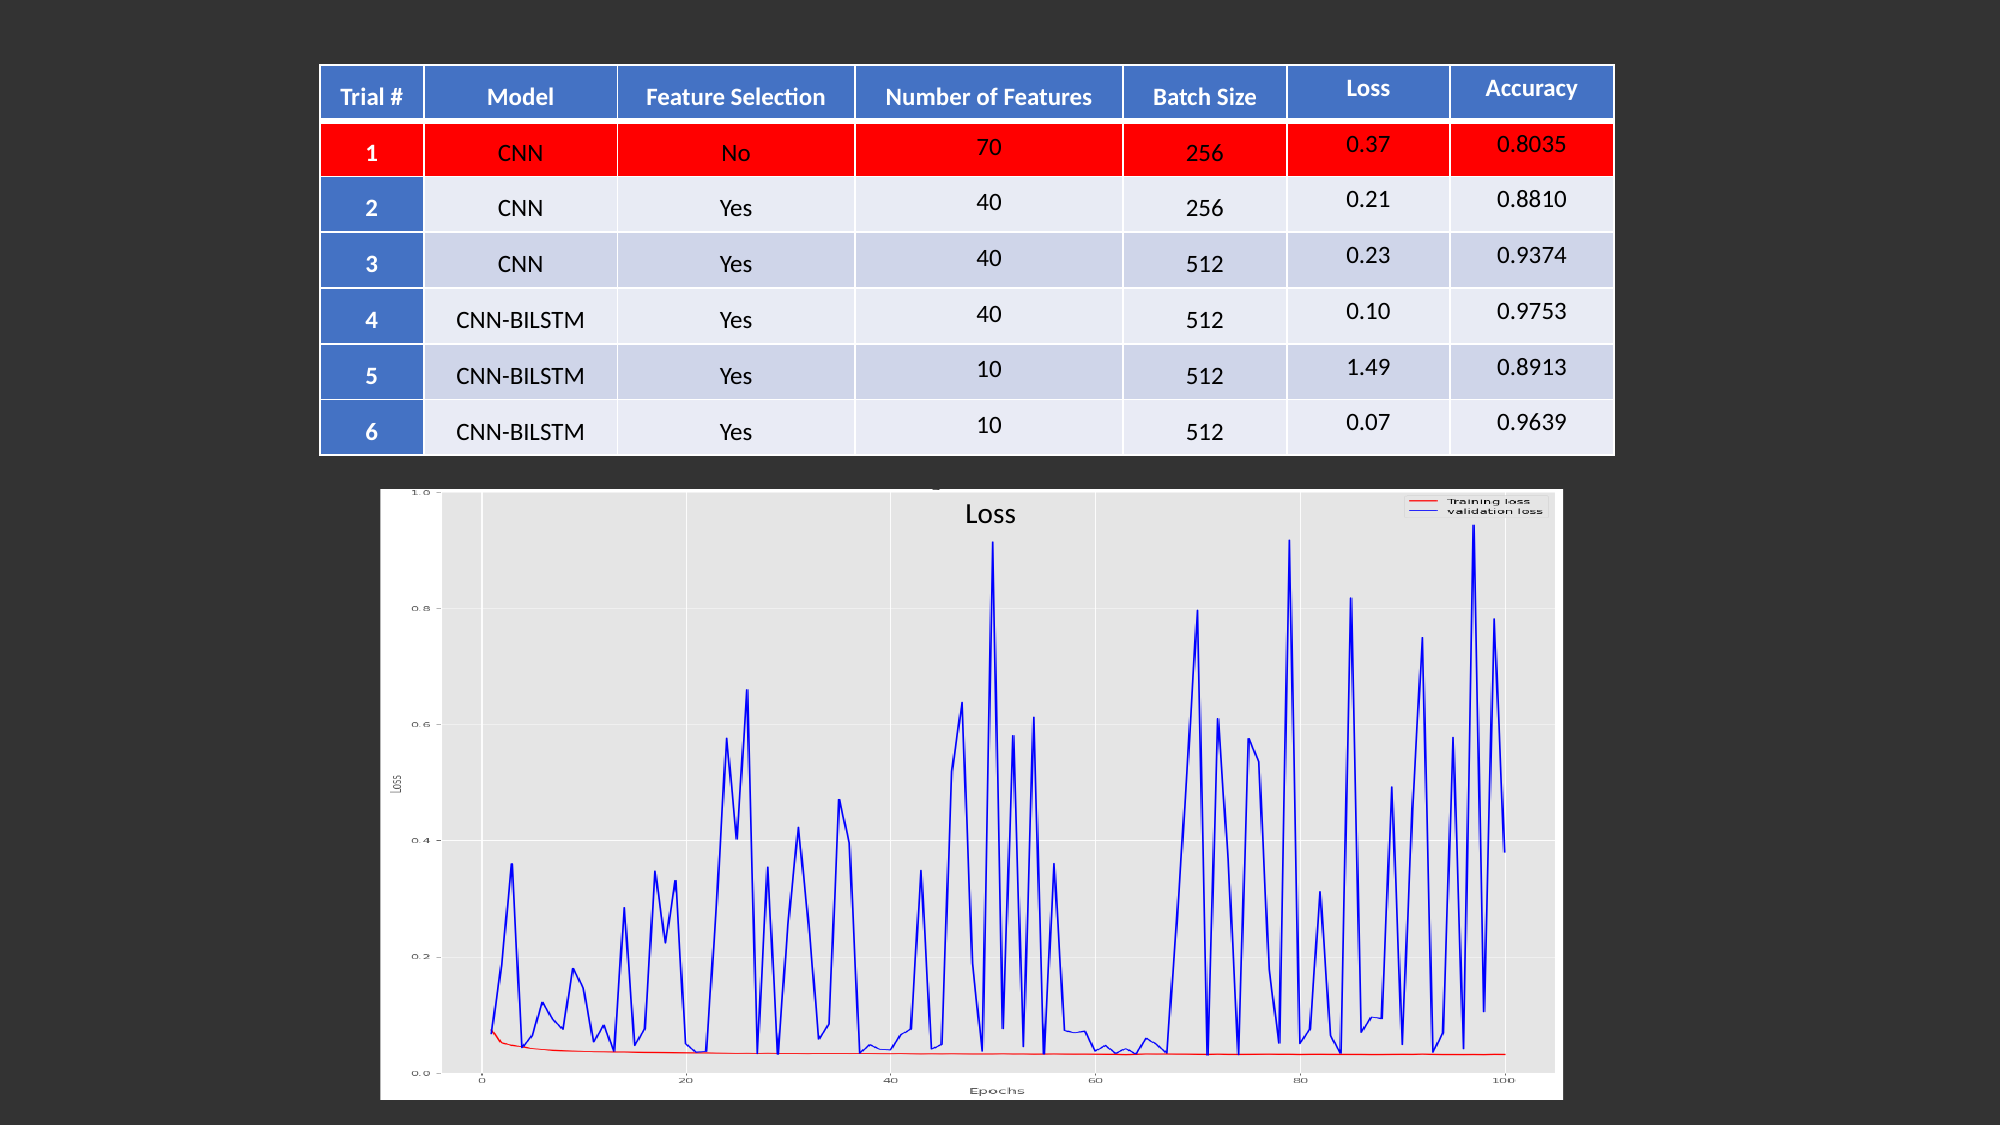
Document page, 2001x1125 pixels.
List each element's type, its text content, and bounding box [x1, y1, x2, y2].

table_cell 0.23 [1288, 233, 1449, 287]
table_cell 512 [1124, 289, 1286, 343]
table_header Trial # [321, 66, 423, 118]
table_cell 256 [1124, 177, 1286, 231]
table_cell 0.9639 [1451, 400, 1613, 454]
table_cell 40 [856, 233, 1122, 287]
table_cell Yes [618, 233, 854, 287]
table_cell 512 [1124, 400, 1286, 454]
table_cell 4 [321, 289, 423, 343]
table_cell CNN [425, 233, 617, 287]
table_cell Yes [618, 177, 854, 231]
table_header Number of Features [856, 66, 1122, 118]
table_cell 0.37 [1288, 124, 1449, 176]
table_cell CNN-BILSTM [425, 345, 617, 399]
table_cell 0.8035 [1451, 124, 1613, 176]
table_cell 2 [321, 177, 423, 231]
table_cell 5 [321, 345, 423, 399]
table_cell 0.8810 [1451, 177, 1613, 231]
table_cell Yes [618, 289, 854, 343]
table_cell 40 [856, 177, 1122, 231]
table_cell 0.8913 [1451, 345, 1613, 399]
table_cell 10 [856, 400, 1122, 454]
table_cell CNN [425, 124, 617, 176]
table_cell CNN-BILSTM [425, 400, 617, 454]
table_cell Yes [618, 345, 854, 399]
table_cell 0.10 [1288, 289, 1449, 343]
table_cell 40 [856, 289, 1122, 343]
table_header Accuracy [1451, 66, 1613, 118]
table_cell CNN-BILSTM [425, 289, 617, 343]
table_cell No [618, 124, 854, 176]
table_cell 70 [856, 124, 1122, 176]
table_cell 1.49 [1288, 345, 1449, 399]
table_cell 3 [321, 233, 423, 287]
table_header Batch Size [1124, 66, 1286, 118]
table_cell 0.21 [1288, 177, 1449, 231]
table_cell Yes [618, 400, 854, 454]
table_header Model [425, 66, 617, 118]
table_header Loss [1288, 66, 1449, 118]
table_cell 1 [321, 124, 423, 176]
table_cell 512 [1124, 345, 1286, 399]
table_cell 0.9753 [1451, 289, 1613, 343]
table_cell 256 [1124, 124, 1286, 176]
table_cell 6 [321, 400, 423, 454]
table_cell CNN [425, 177, 617, 231]
table_header Feature Selection [618, 66, 854, 118]
table_cell 512 [1124, 233, 1286, 287]
table_cell 0.07 [1288, 400, 1449, 454]
table_cell 10 [856, 345, 1122, 399]
picture [380, 489, 1564, 1100]
table_cell 0.9374 [1451, 233, 1613, 287]
